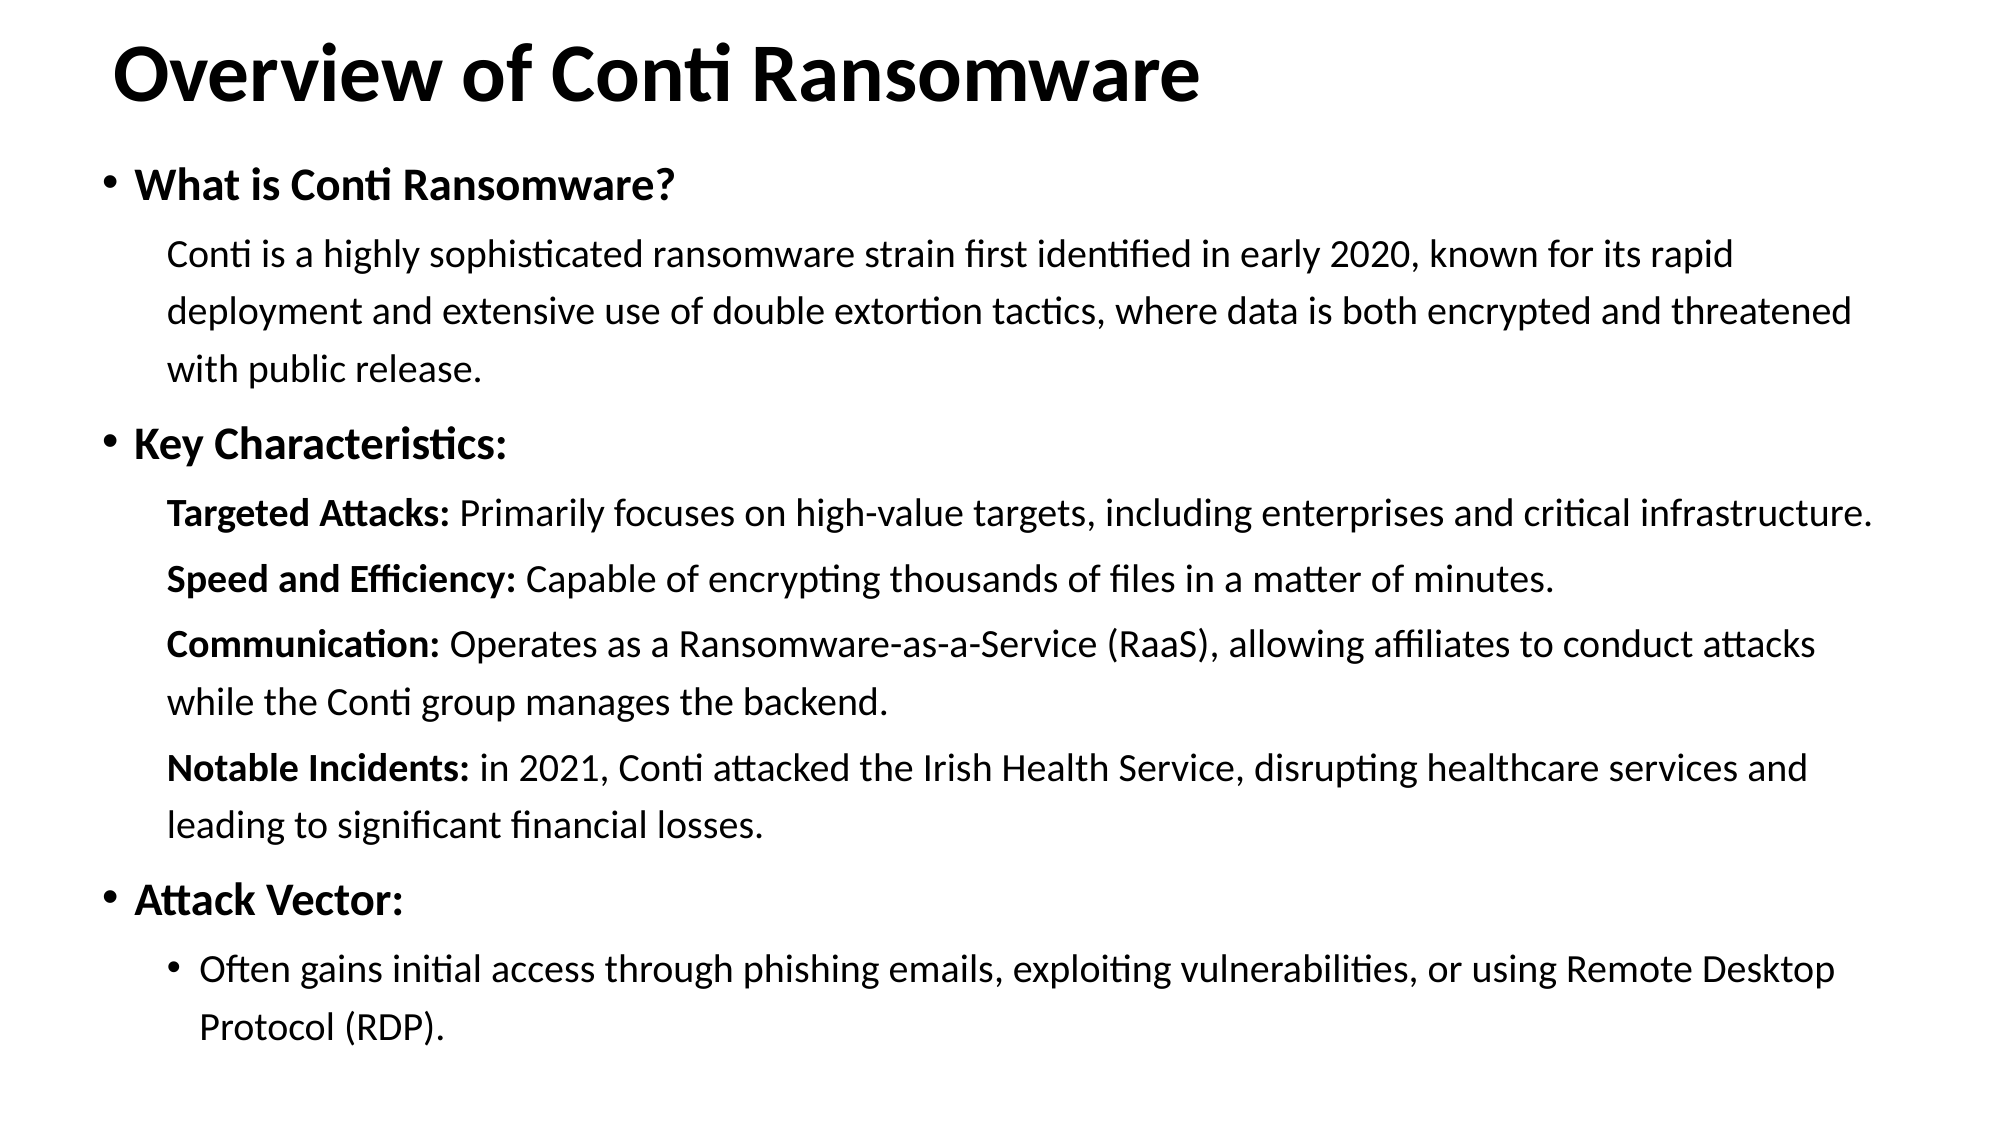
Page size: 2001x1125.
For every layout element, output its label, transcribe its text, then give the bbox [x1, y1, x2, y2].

title Overview of Conti Ransomware [98, 21, 1824, 140]
list What is Conti Ransomware? Conti is a highly sophisticated ransomware strain first identified in early 2020, known for its rapid deployment and extensive use of double extortion tactics, where data is both encrypted and threatened with public release. Key Characteristics: Targeted Attacks: Primarily focuses on high-value targets, including enterprises and critical infrastructure. Speed and Efficiency: Capable of encrypting thousands of files in a matter of minutes. Communication: Operates as a Ransomware-as-a-Service (RaaS), allowing affiliates to conduct attacks while the Conti group manages the backend. Notable Incidents: in 2021, Conti attacked the Irish Health Service, disrupting healthcare services and leading to significant financial losses. Attack Vector: Often gains initial access through phishing emails, exploiting vulnerabilities, or using Remote Desktop Protocol (RDP). [87, 140, 1894, 1104]
